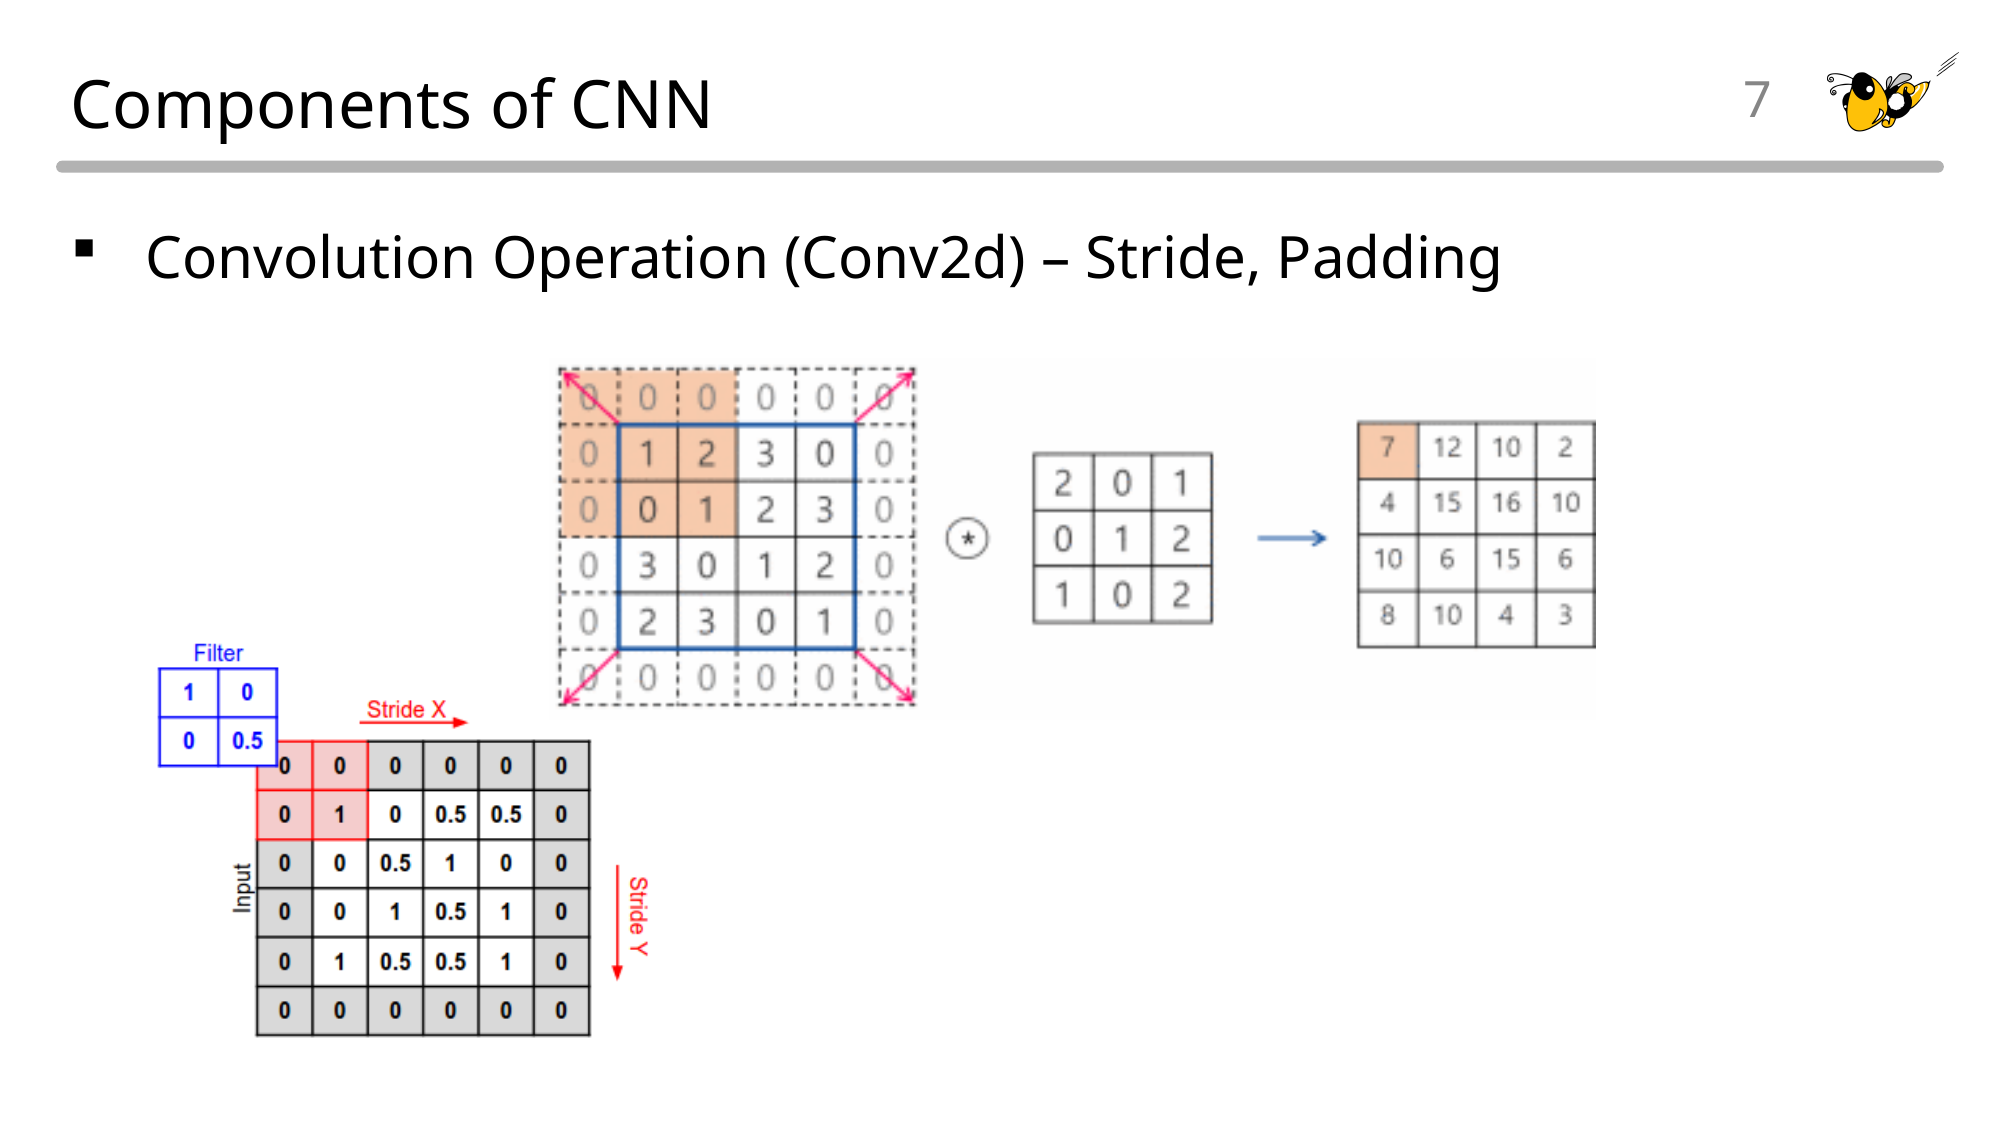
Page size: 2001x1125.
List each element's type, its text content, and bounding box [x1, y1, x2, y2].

title Components of CNN [40, 52, 1640, 151]
slide_number 7 [1695, 61, 1820, 141]
picture [1827, 52, 1959, 132]
picture [144, 358, 1596, 1055]
list Convolution Operation (Conv2d) – Stride, Padding [56, 206, 1944, 1047]
